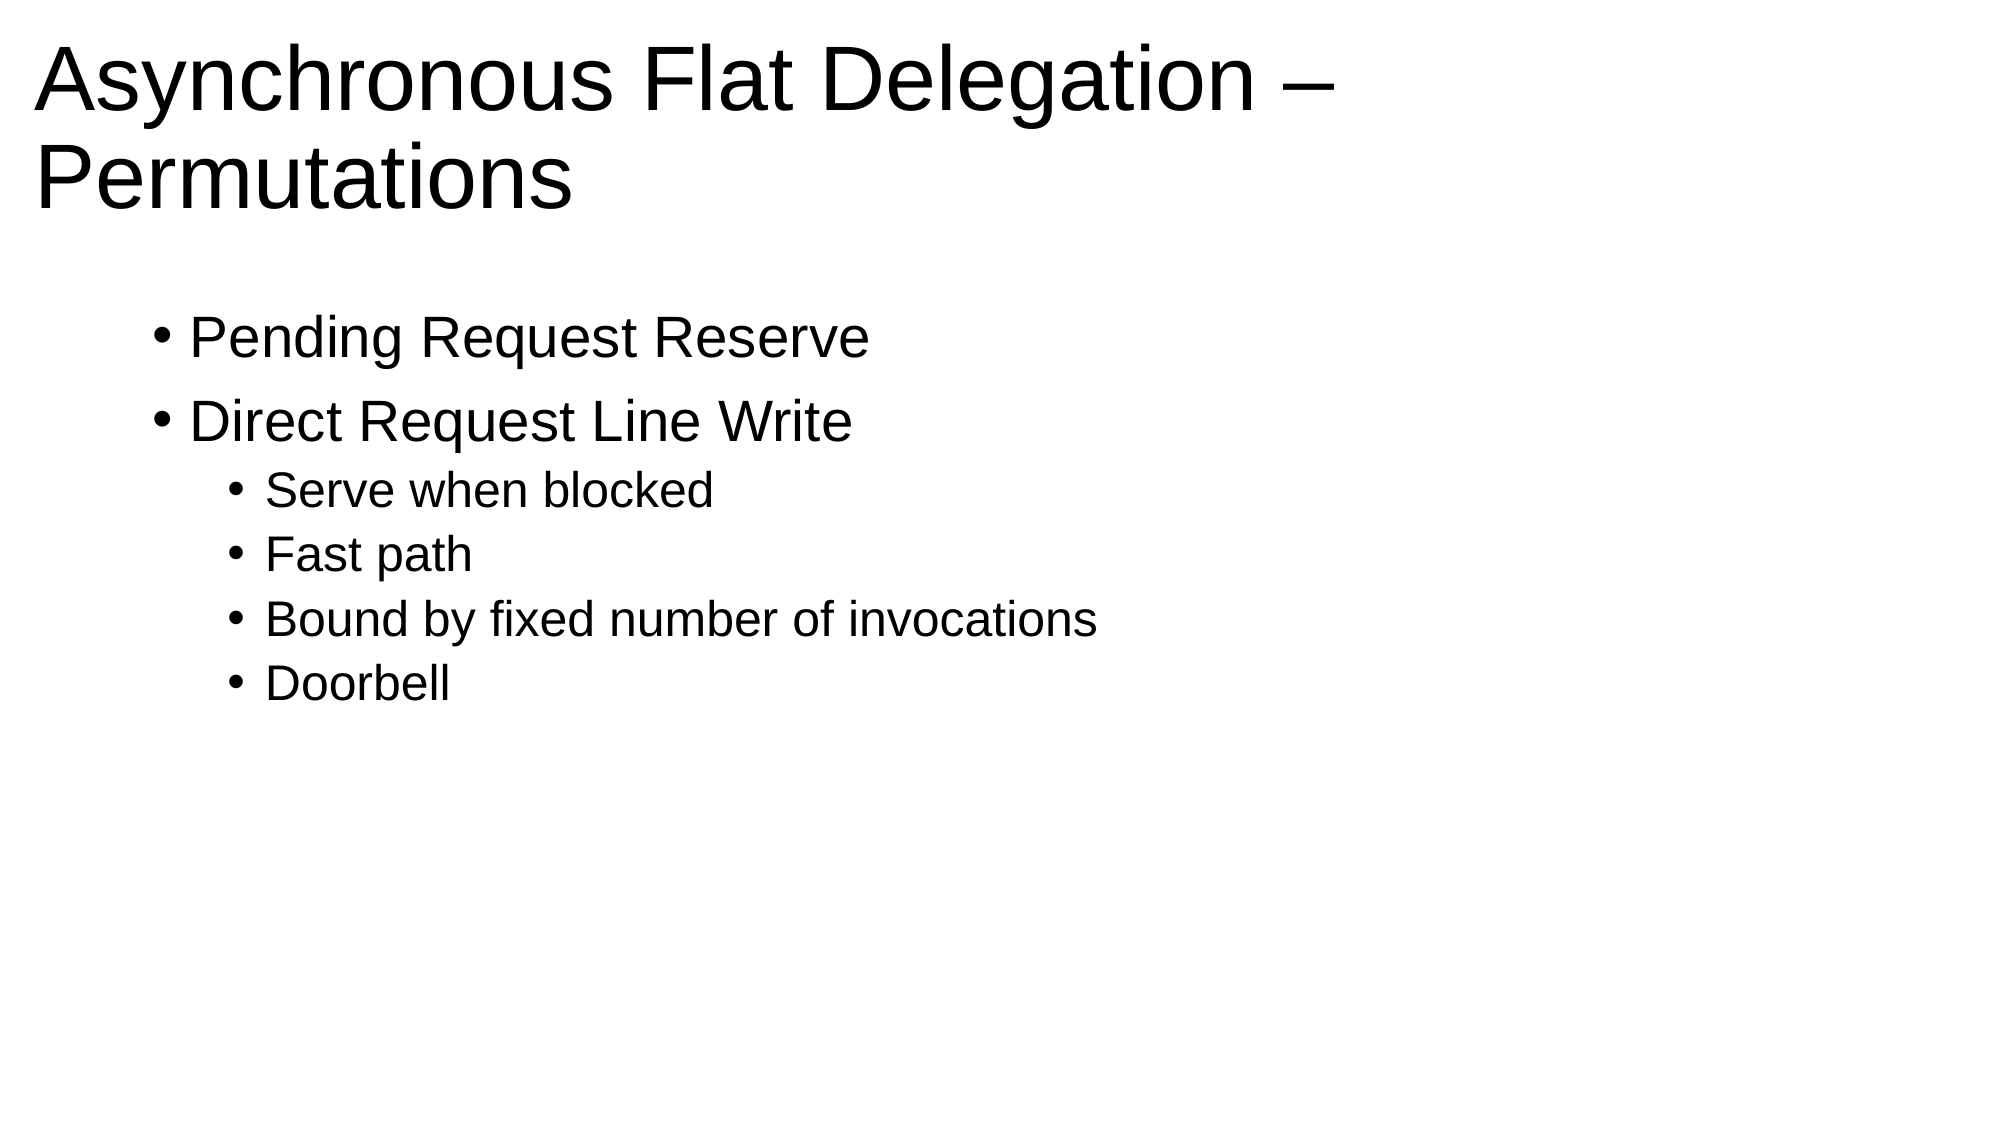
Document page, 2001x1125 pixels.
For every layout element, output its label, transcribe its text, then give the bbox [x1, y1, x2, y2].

list Pending Request Reserve Direct Request Line Write Serve when blocked Fast path Bound by fixed number of invocations Doorbell [137, 299, 1863, 1014]
title Asynchronous Flat Delegation – Permutations [19, 23, 1745, 241]
